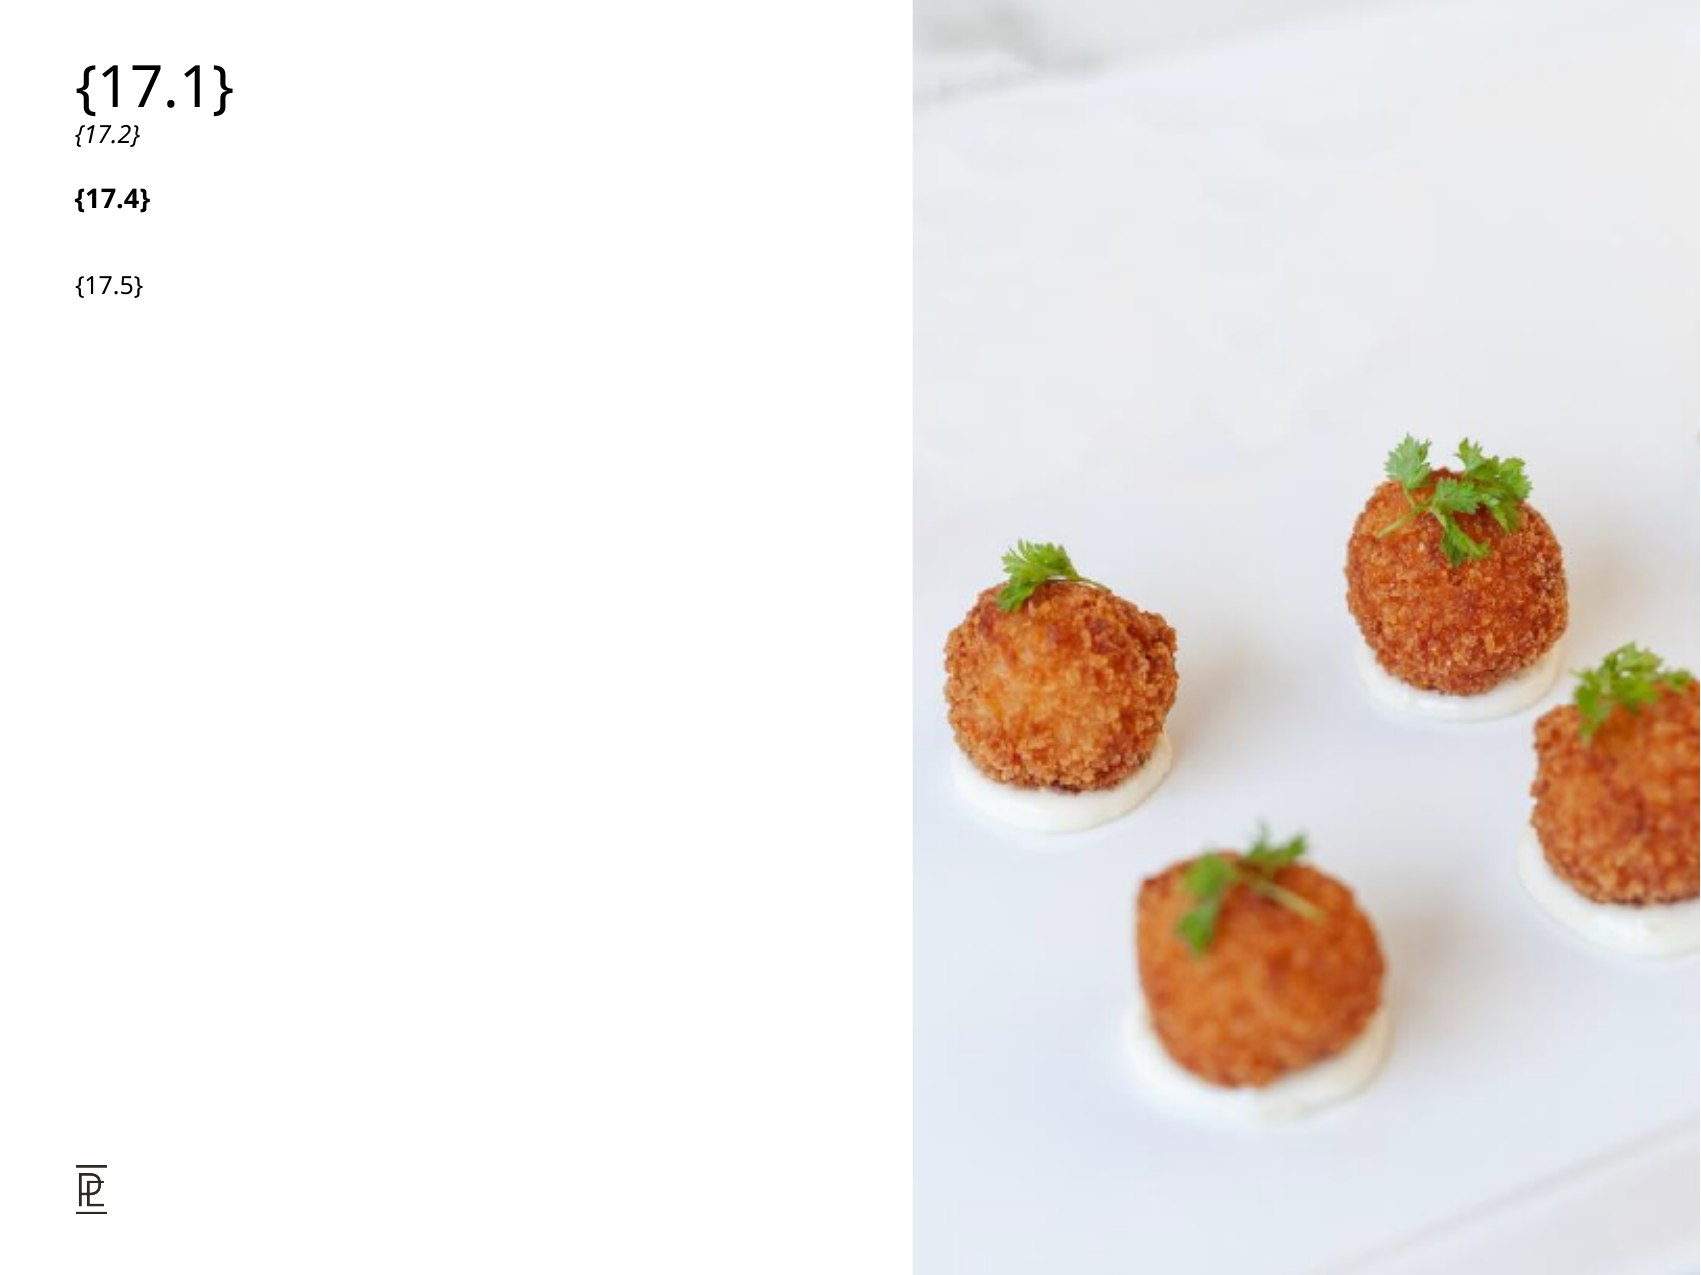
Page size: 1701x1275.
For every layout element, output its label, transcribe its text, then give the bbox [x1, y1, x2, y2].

list {17.5} [75, 263, 849, 380]
picture [75, 1164, 107, 1214]
picture [912, 0, 1700, 1275]
list {17.4} [74, 181, 525, 248]
list {17.1} [75, 48, 907, 115]
list {17.2} [75, 118, 849, 150]
